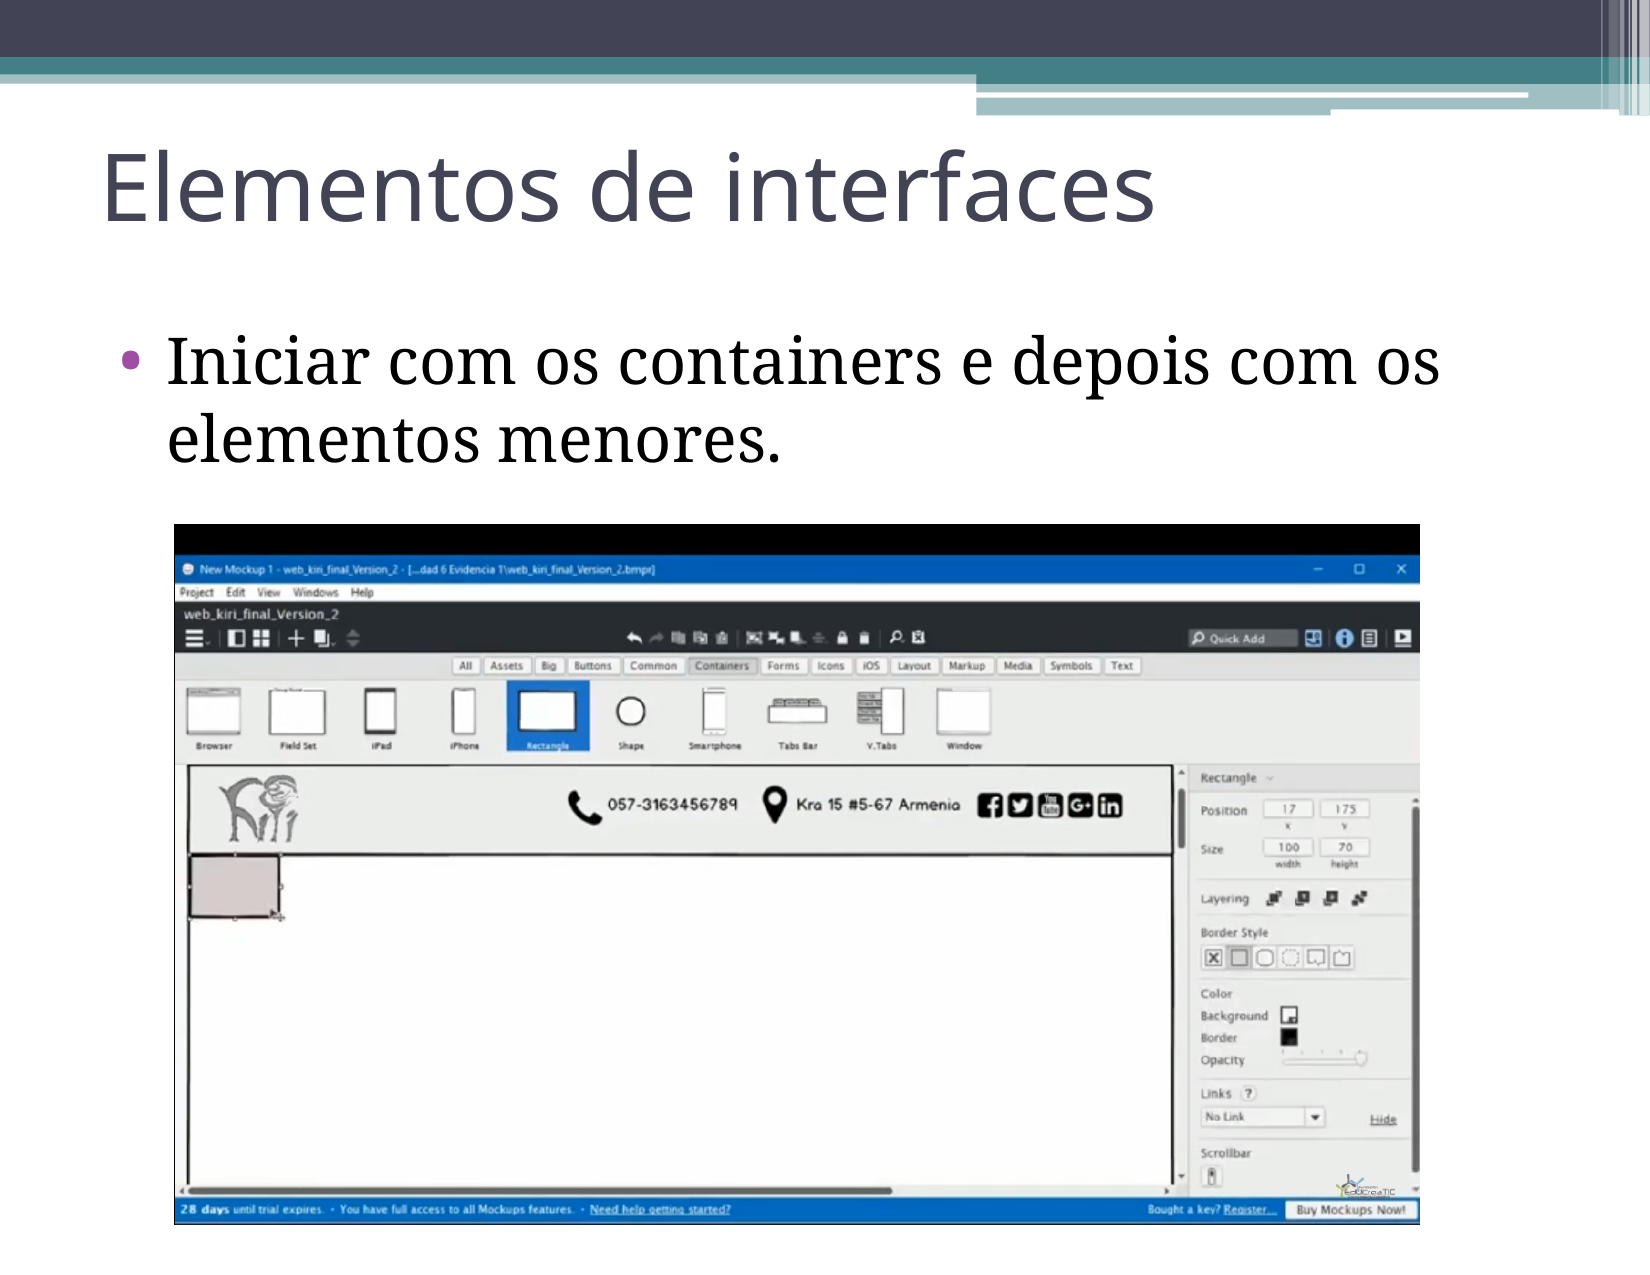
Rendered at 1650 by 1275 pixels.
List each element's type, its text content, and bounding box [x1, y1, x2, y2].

title Elementos de interfaces [82, 84, 1568, 284]
list Iniciar com os containers e depois com os elementos menores. [82, 311, 1568, 1223]
picture [174, 524, 1421, 1226]
